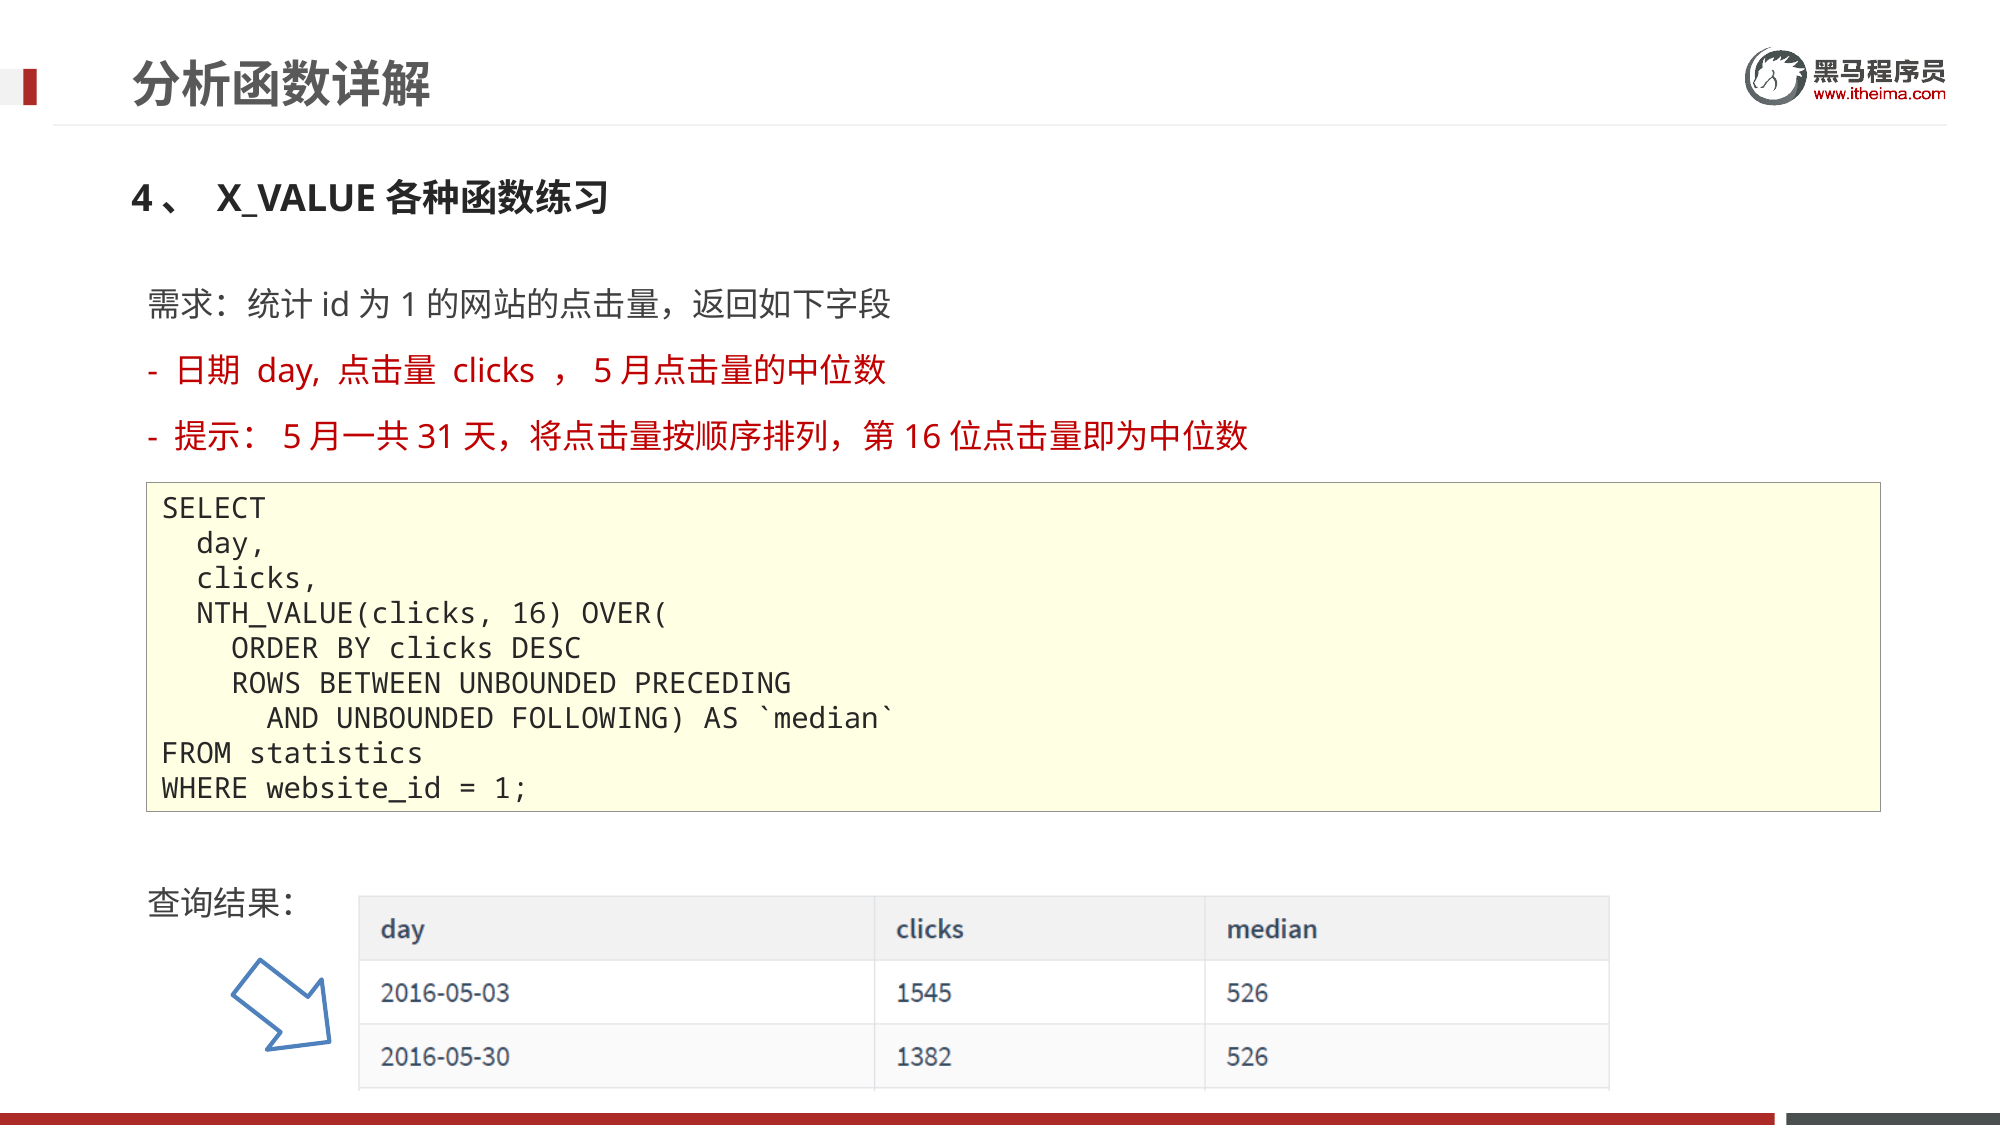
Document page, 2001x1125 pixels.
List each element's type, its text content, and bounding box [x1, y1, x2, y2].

title 分析函数详解 [116, 40, 1556, 125]
text_box SELECT day, clicks, NTH_VALUE(clicks, 16) OVER( ORDER BY clicks DESC ROWS BETWEEN UNBOUNDED PRECEDING AND UNBOUNDED FOLLOWING) AS `median` FROM statistics WHERE website_id = 1; [146, 481, 1880, 812]
picture [1744, 46, 1946, 106]
list 4、 X_VALUE各种函数练习 [116, 154, 1880, 239]
picture [356, 891, 1615, 1092]
text_box [230, 957, 332, 1052]
list 需求：统计id为1的网站的点击量，返回如下字段 - 日期 day, 点击量 clicks ，5月点击量的中位数 - 提示：5月一共31天，将点击量按顺序排列，第16位点击量即为中位数 查询结果： [132, 255, 1880, 1085]
